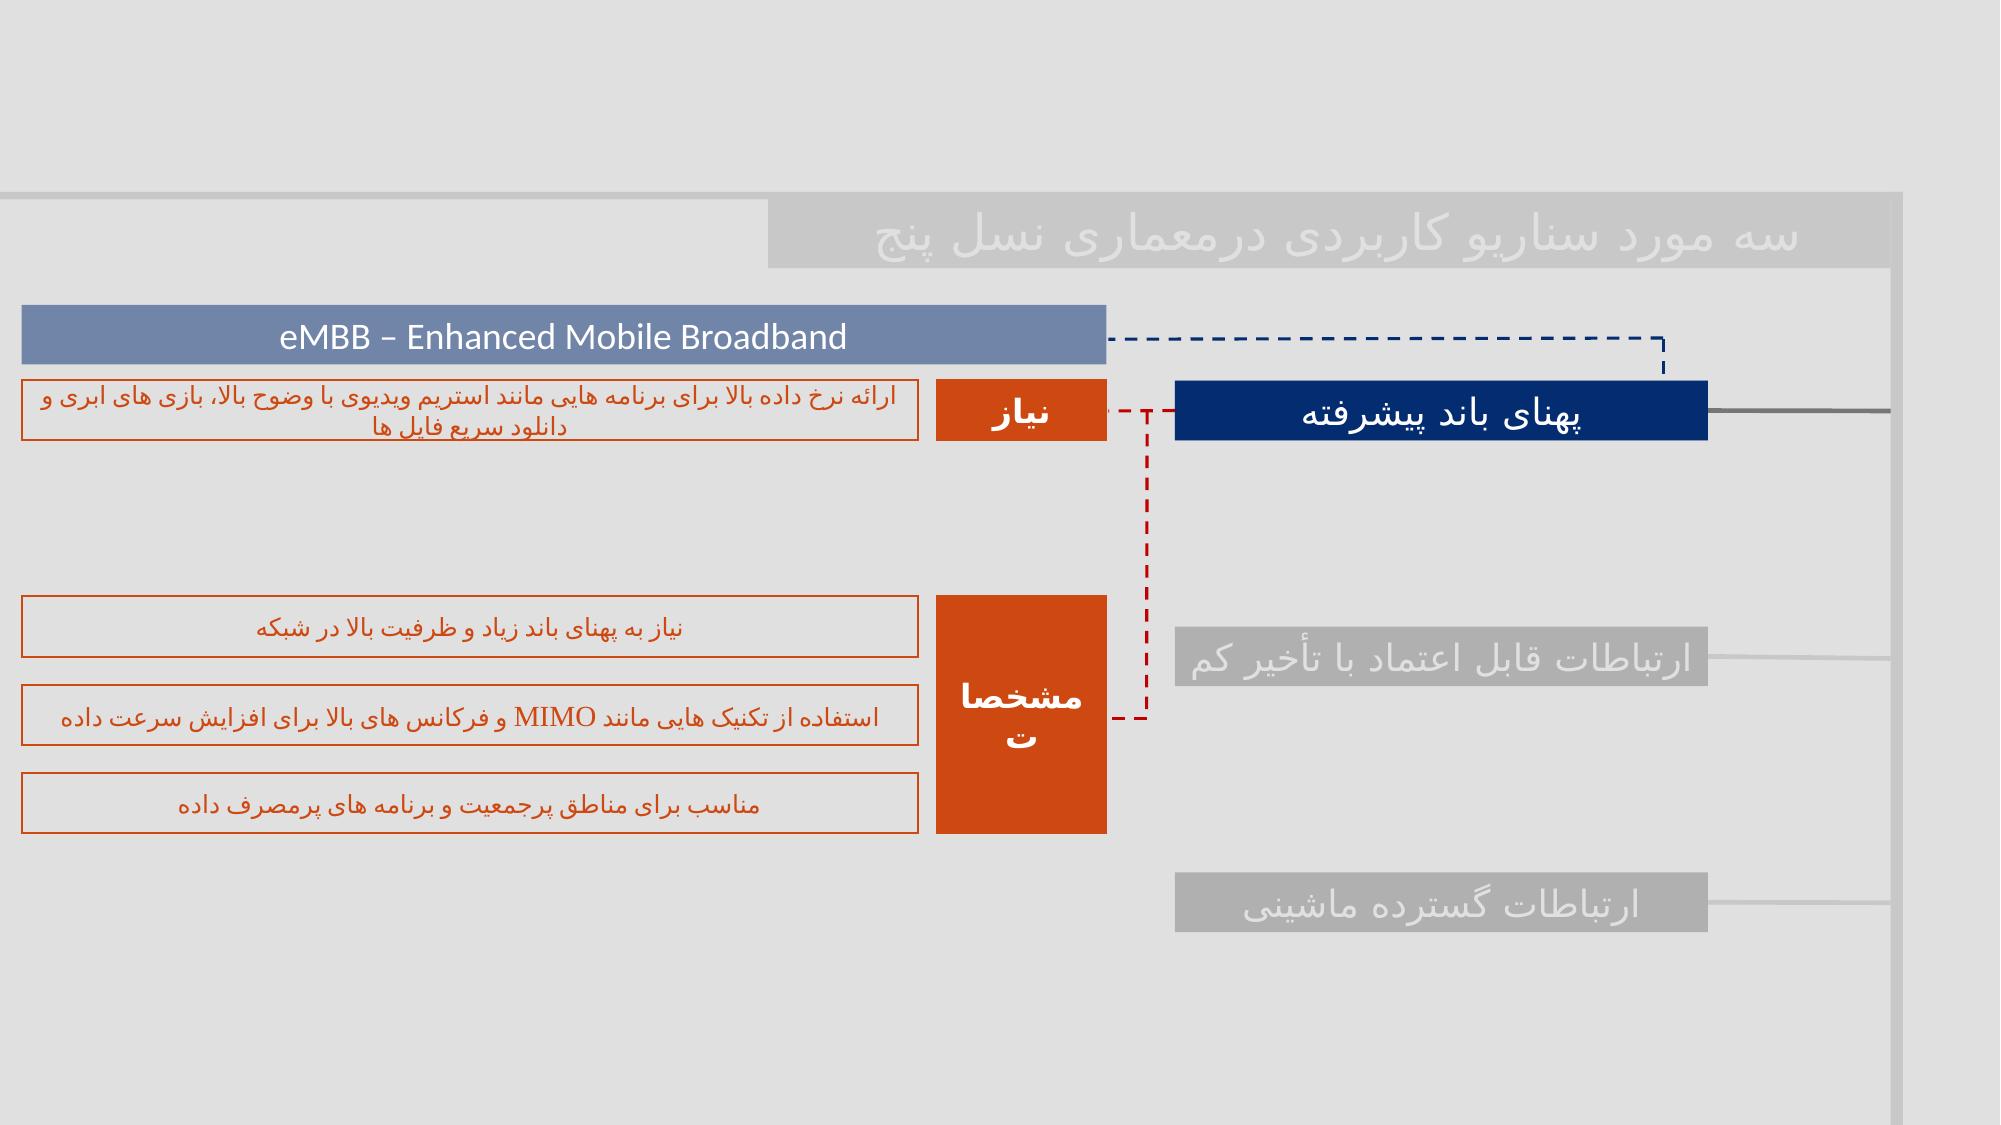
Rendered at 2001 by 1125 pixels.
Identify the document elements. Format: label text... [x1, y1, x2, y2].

text_box نیاز [936, 379, 1107, 441]
text_box ارائه نرخ داده بالا برای برنامه هایی مانند استریم ویدیوی با وضوح بالا، بازی های ابری و دانلود سریع فایل ها [21, 379, 919, 441]
text_box پهنای باند پیشرفته [1174, 380, 1708, 441]
text_box eMBB – Enhanced Mobile Broadband [21, 304, 1107, 365]
text_box [0, 0, 2000, 1125]
text_box مناسب برای مناطق پرجمعیت و برنامه های پرمصرف داده [21, 772, 919, 834]
text_box نیاز به پهنای باند زیاد و ظرفیت بالا در شبکه [21, 595, 919, 658]
text_box استفاده از تکنیک هایی مانند MIMO و فرکانس های بالا برای افزایش سرعت داده [21, 684, 919, 746]
text_box مشخصات [936, 595, 1107, 834]
